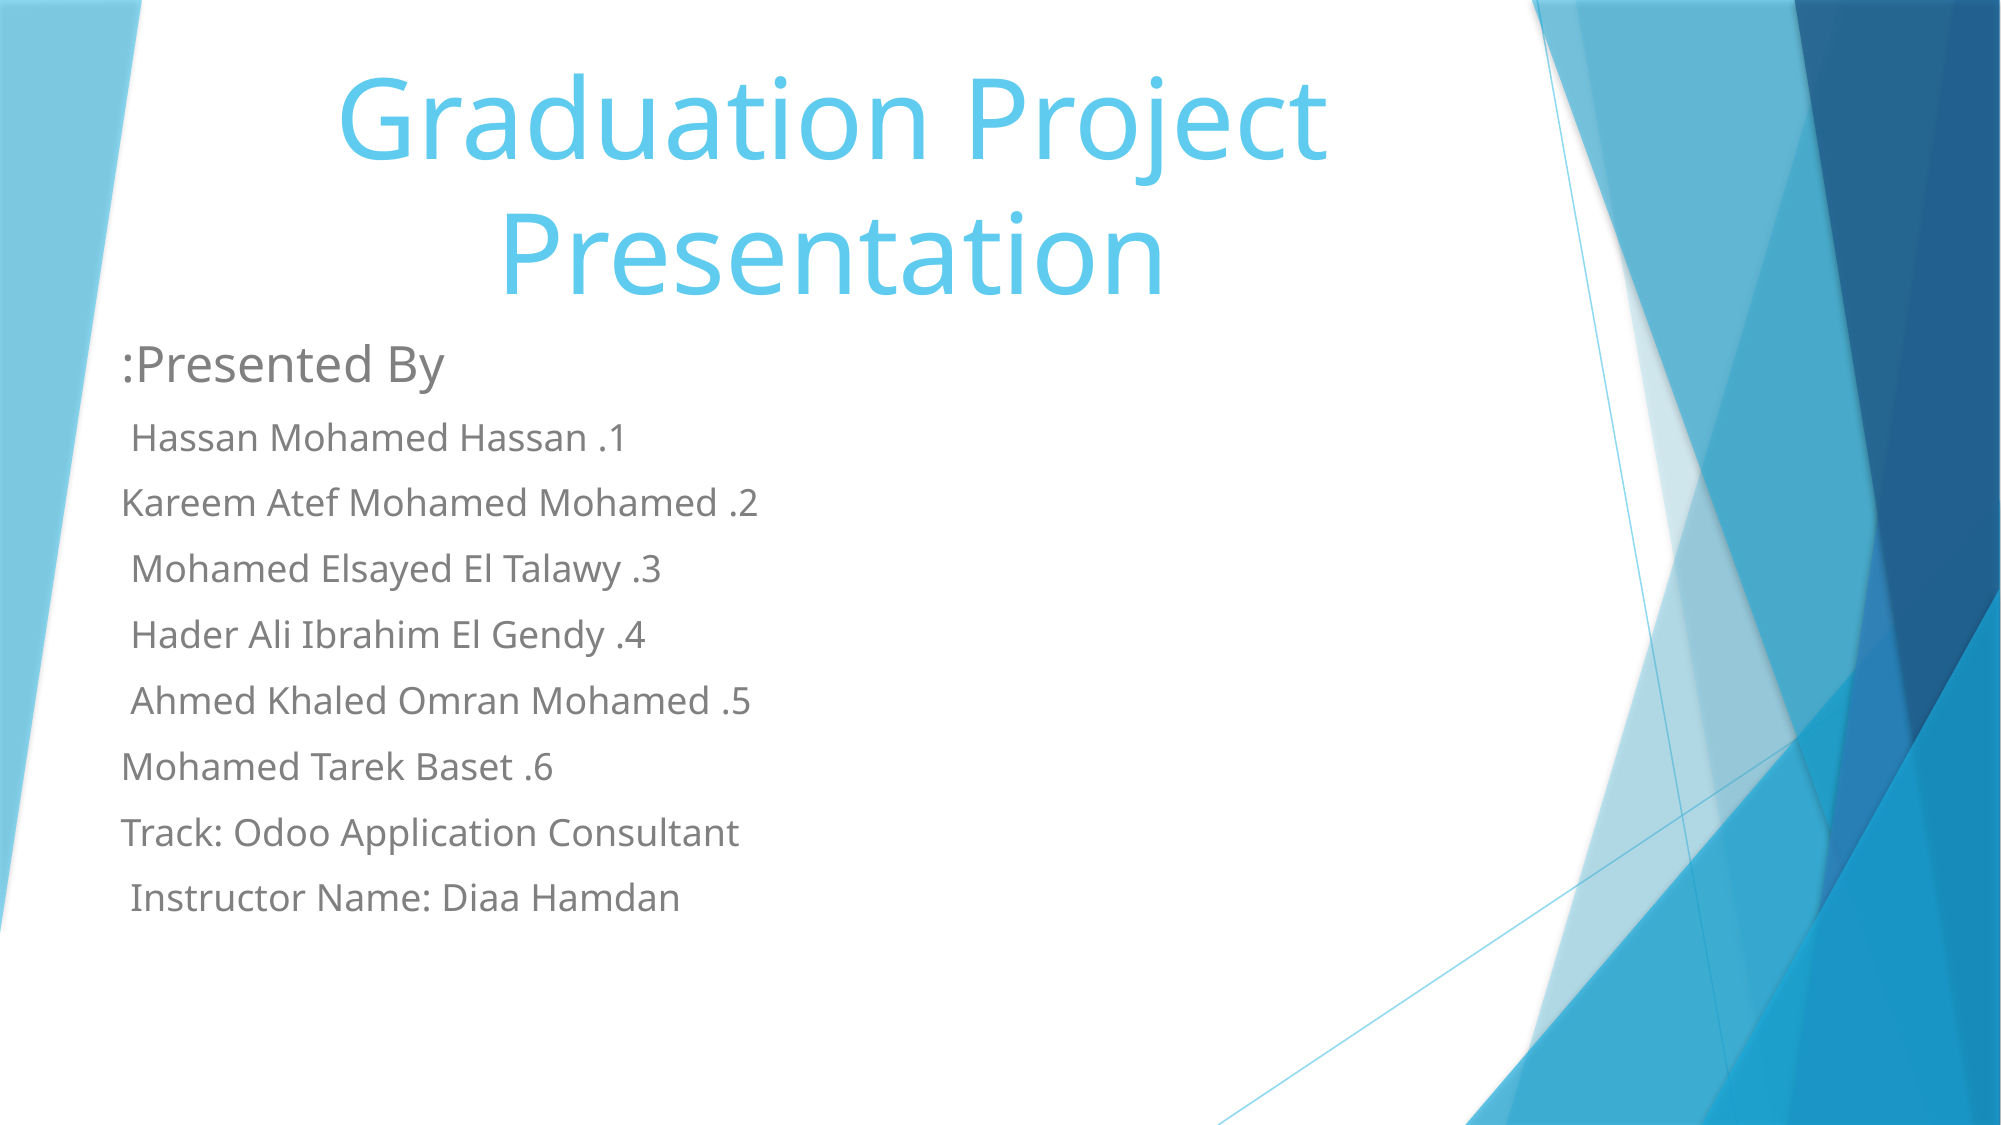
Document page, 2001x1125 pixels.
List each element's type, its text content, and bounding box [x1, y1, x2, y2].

subtitle Presented By: 1. Hassan Mohamed Hassan 2. Kareem Atef Mohamed Mohamed 3. Mohamed Elsayed El Talawy 4. Hader Ali Ibrahim El Gendy 5. Ahmed Khaled Omran Mohamed 6. Mohamed Tarek Baset Track: Odoo Application Consultant Instructor Name: Diaa Hamdan [105, 325, 1522, 1105]
title Graduation Project Presentation [195, 55, 1470, 325]
